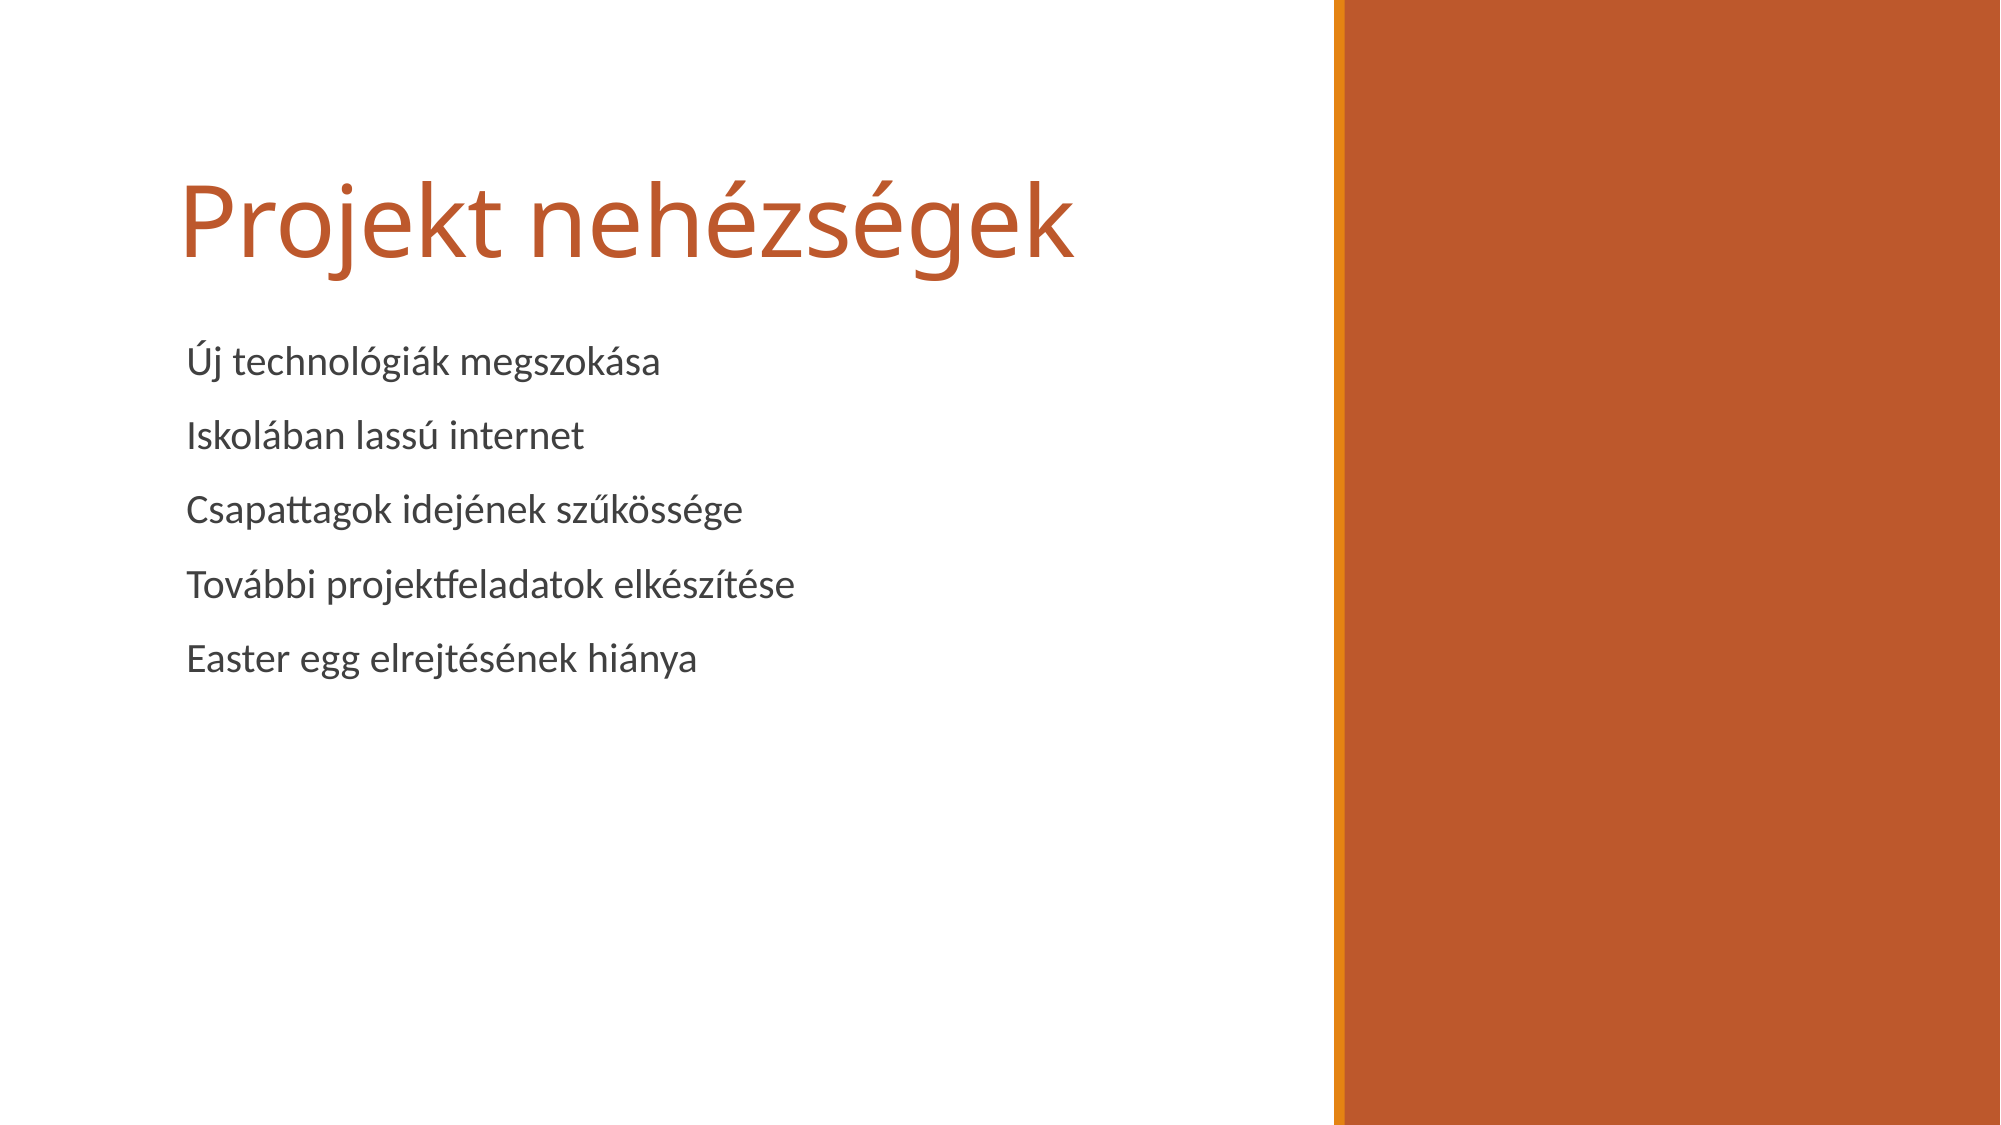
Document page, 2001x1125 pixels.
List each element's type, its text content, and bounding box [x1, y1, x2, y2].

list Új technológiák megszokása Iskolában lassú internet Csapattagok idejének szűkössége További projektfeladatok elkészítése Easter egg elrejtésének hiánya [171, 332, 1270, 963]
text_box [1346, 0, 2000, 1125]
text_box [1333, 0, 1346, 1125]
text_box [0, 0, 1333, 1125]
title Projekt nehézségek [162, 47, 1270, 285]
